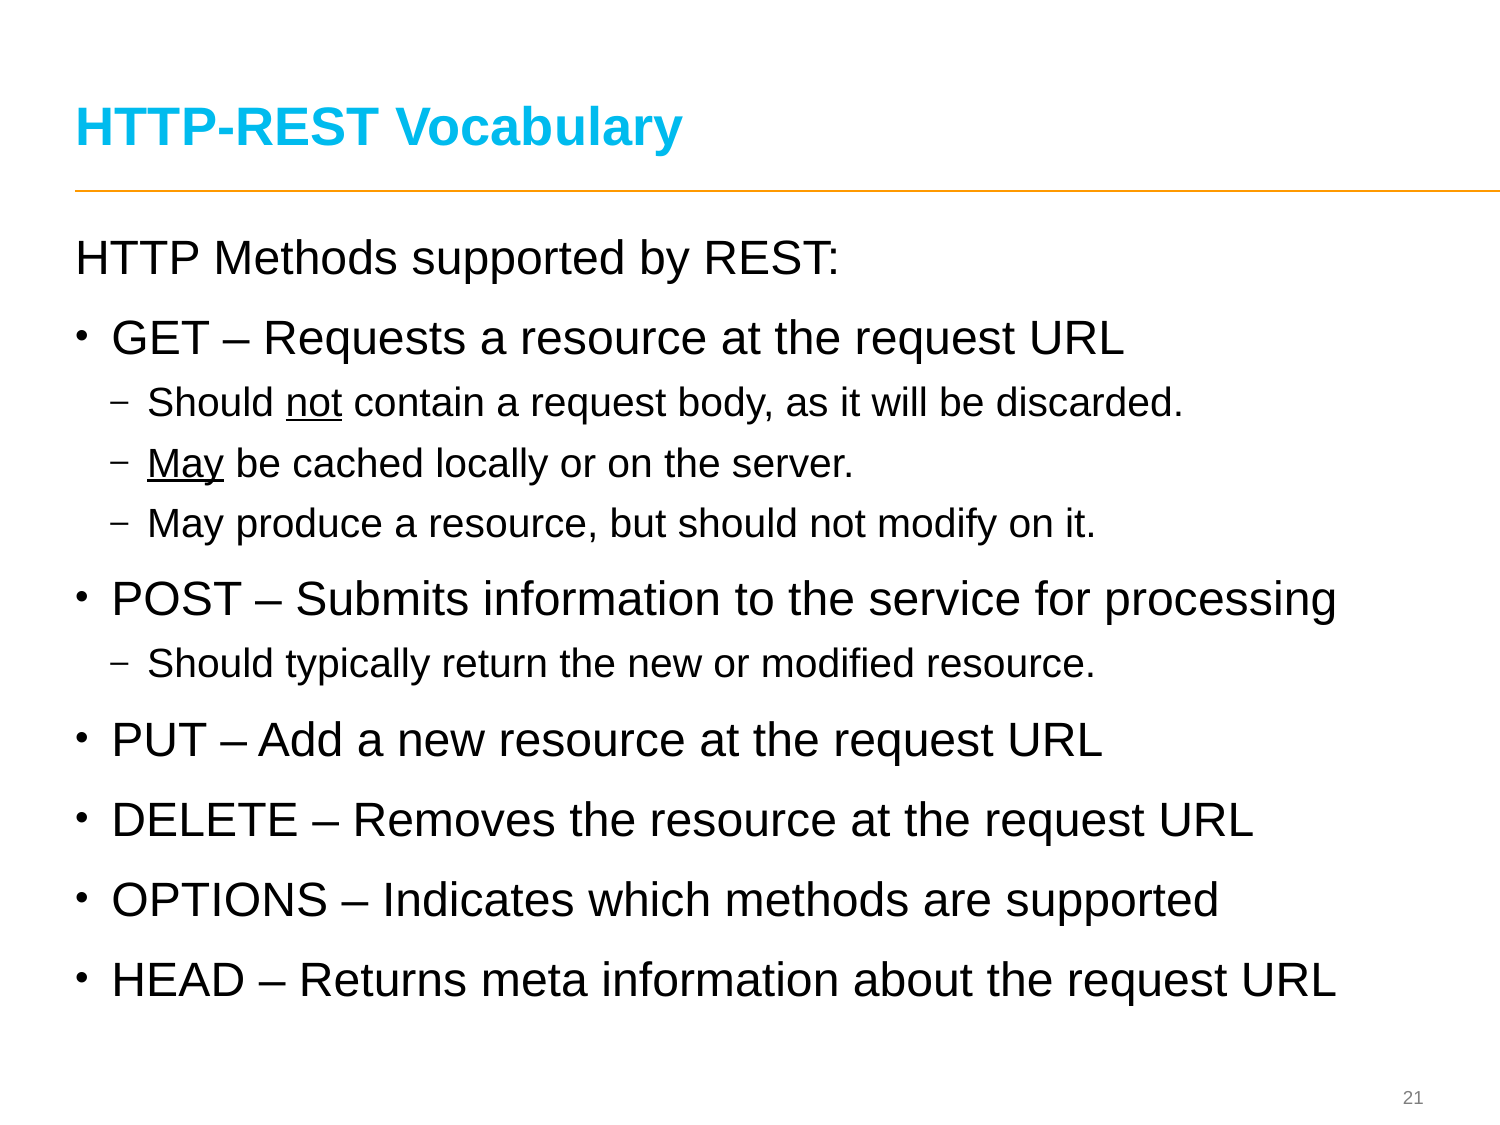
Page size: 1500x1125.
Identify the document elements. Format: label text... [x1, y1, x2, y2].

list HTTP Methods supported by REST: GET – Requests a resource at the request URL Should not contain a request body, as it will be discarded. May be cached locally or on the server. May produce a resource, but should not modify on it. POST – Submits information to the service for processing Should typically return the new or modified resource. PUT – Add a new resource at the request URL DELETE – Removes the resource at the request URL OPTIONS – Indicates which methods are supported HEAD – Returns meta information about the request URL [75, 226, 1425, 1018]
title HTTP-REST Vocabulary [75, 27, 1422, 157]
